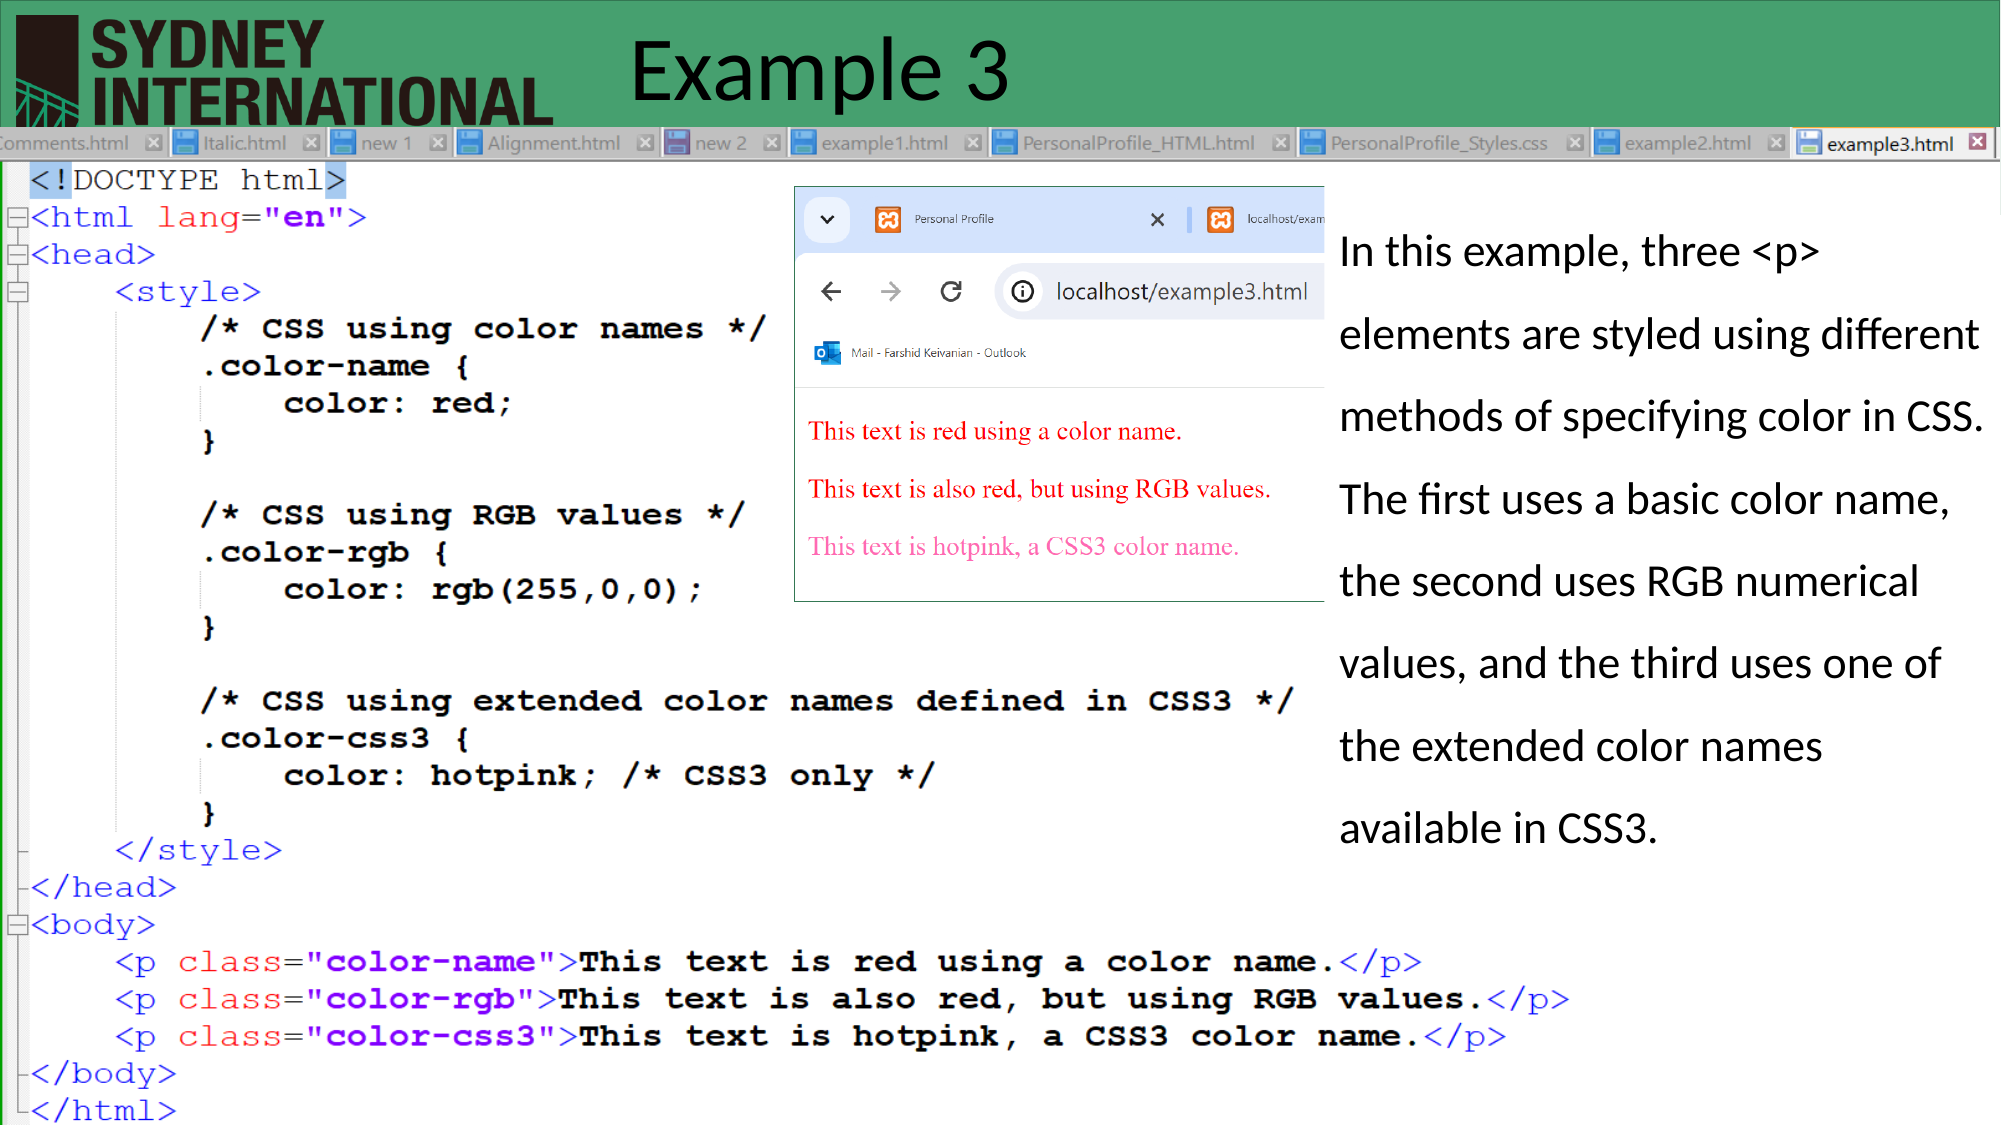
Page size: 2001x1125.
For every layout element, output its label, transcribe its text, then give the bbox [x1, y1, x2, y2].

text_box Example 3 [614, 1, 1455, 127]
picture [0, 15, 2000, 1125]
